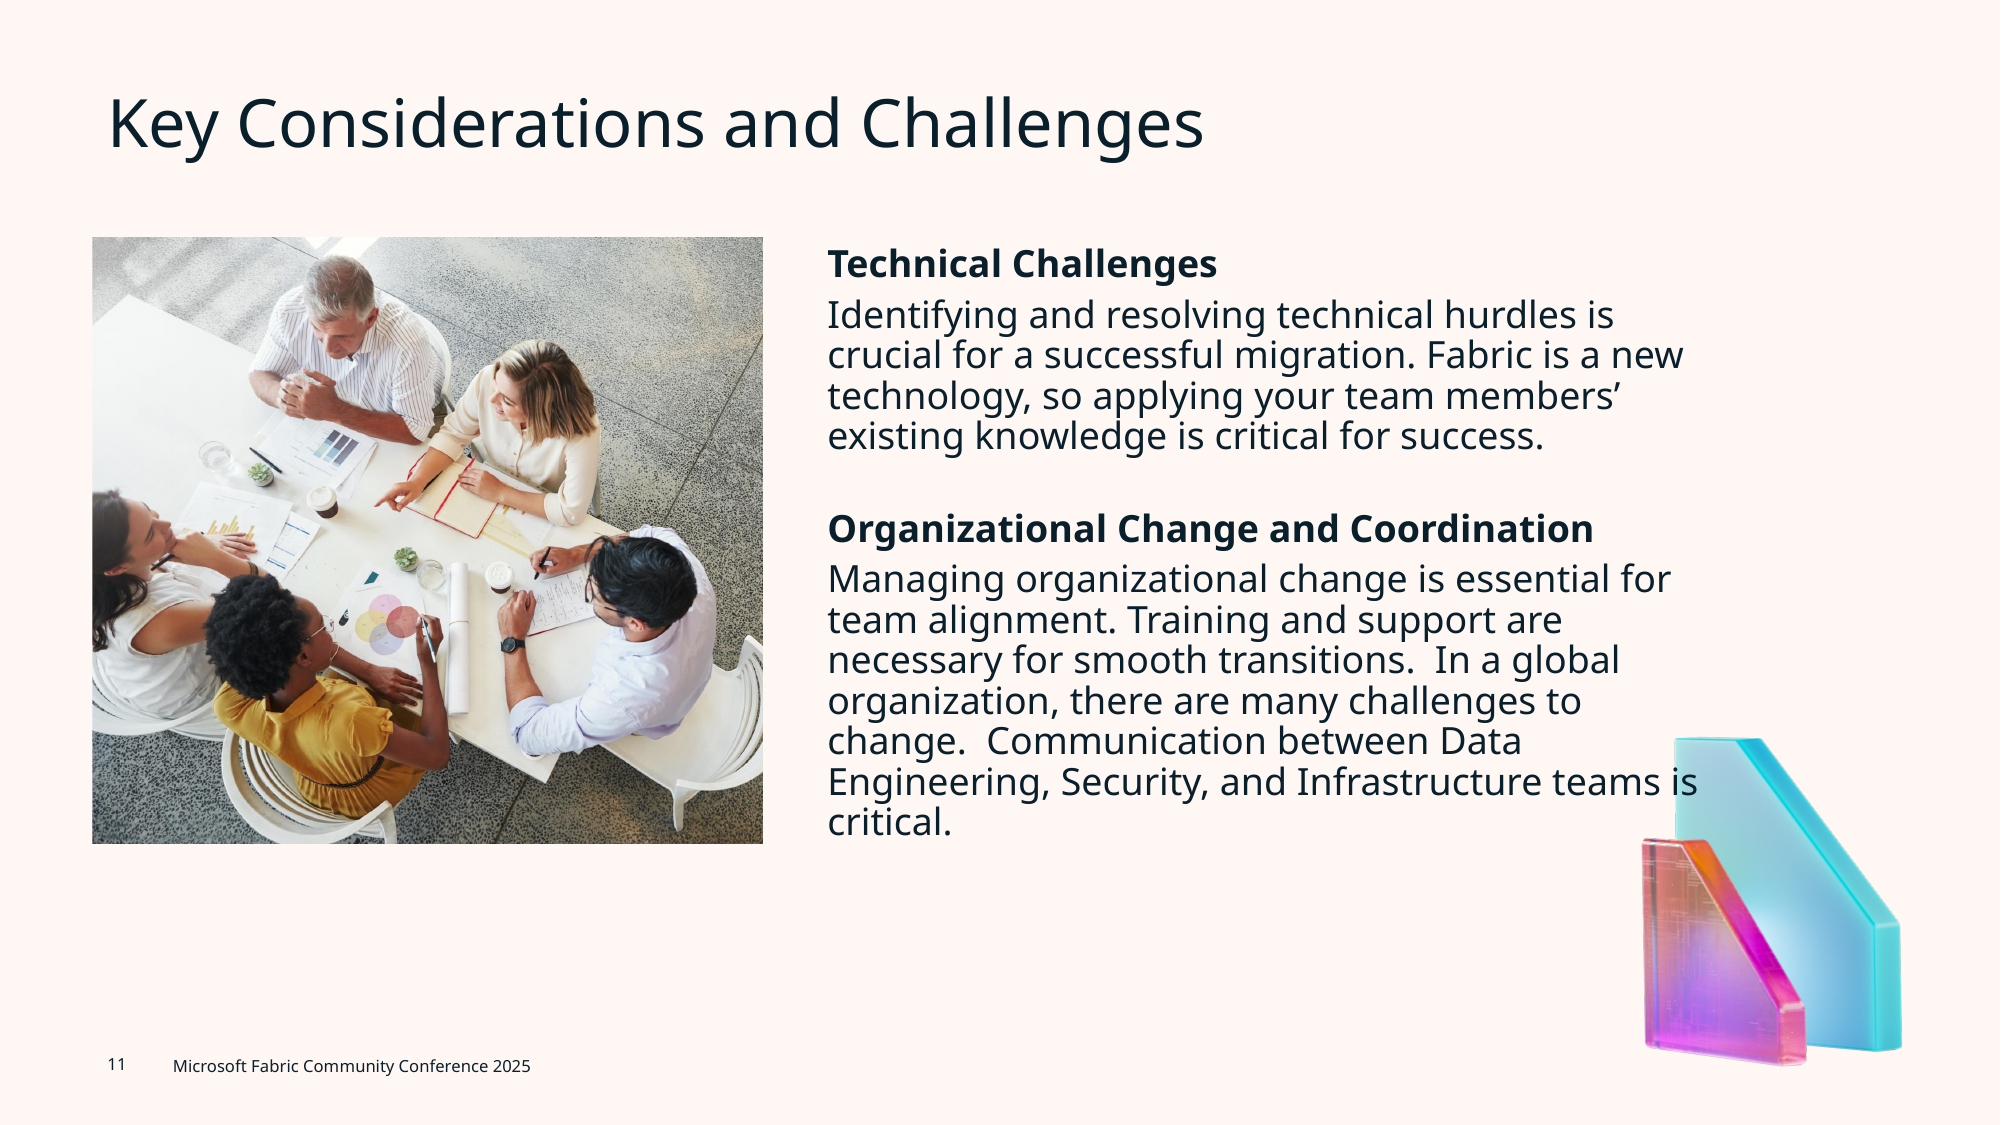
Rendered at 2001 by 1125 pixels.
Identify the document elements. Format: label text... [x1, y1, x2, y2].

slide_number 11 [92, 1035, 158, 1096]
list Technical Challenges Identifying and resolving technical hurdles is crucial for a successful migration. Fabric is a new technology, so applying your team members’ existing knowledge is critical for success. Organizational Change and Coordination Managing organizational change is essential for team alignment. Training and support are necessary for smooth transitions. In a global organization, there are many challenges to change. Communication between Data Engineering, Security, and Infrastructure teams is critical. [812, 237, 1727, 1014]
footer Microsoft Fabric Community Conference 2025 [158, 1035, 627, 1096]
title Key Considerations and Challenges [92, 82, 1908, 202]
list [92, 237, 763, 844]
picture [1570, 696, 1953, 1096]
